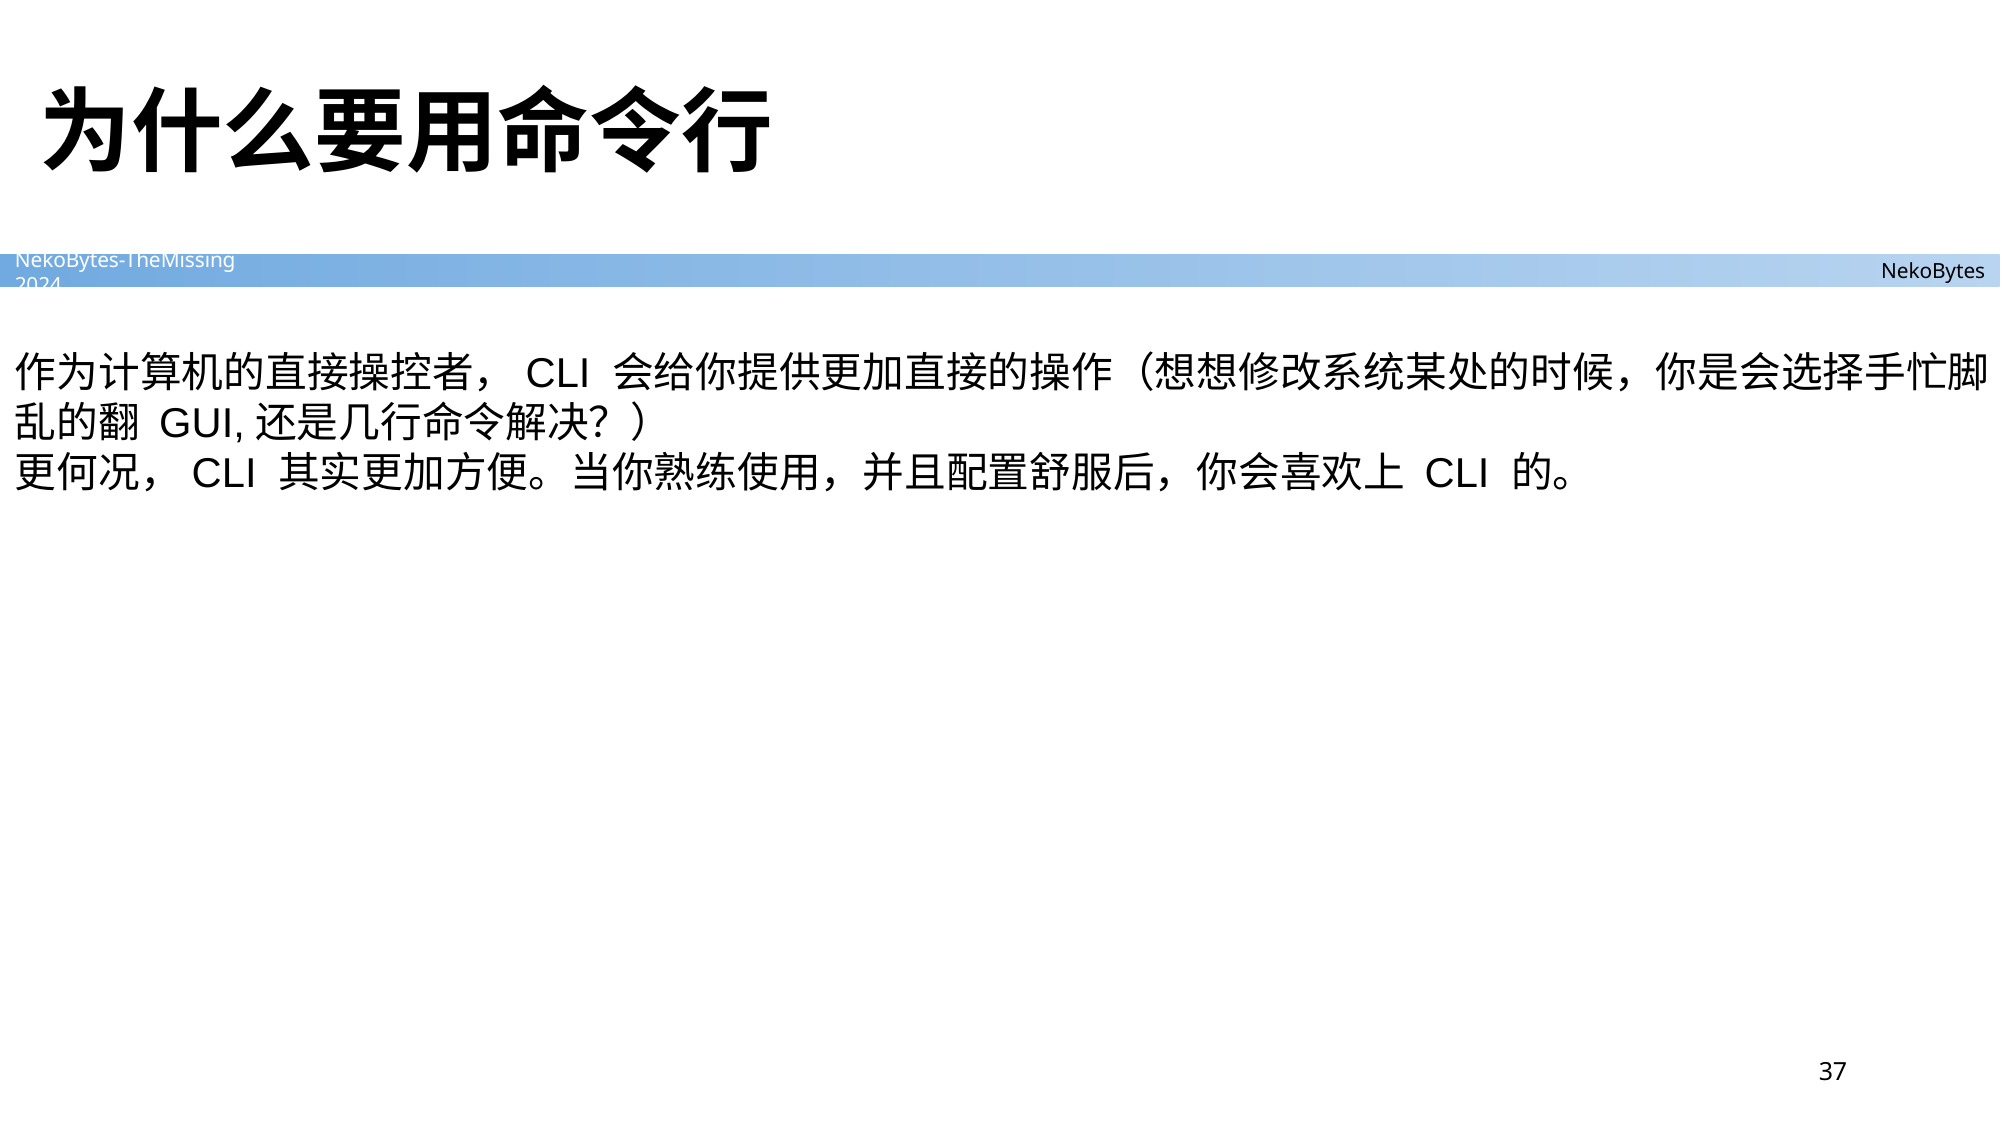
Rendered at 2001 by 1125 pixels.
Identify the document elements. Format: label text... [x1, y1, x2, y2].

slide_number 37 [1412, 1042, 1863, 1103]
title 为什么要用命令行 [39, 19, 1765, 237]
text_box 作为计算机的直接操控者，CLI 会给你提供更加直接的操作（想想修改系统某处的时候，你是会选择手忙脚乱的翻 GUI,还是几行命令解决？） 更何况，CLI 其实更加方便。当你熟练使用，并且配置舒服后，你会喜欢上 CLI 的。 [0, 338, 2000, 581]
